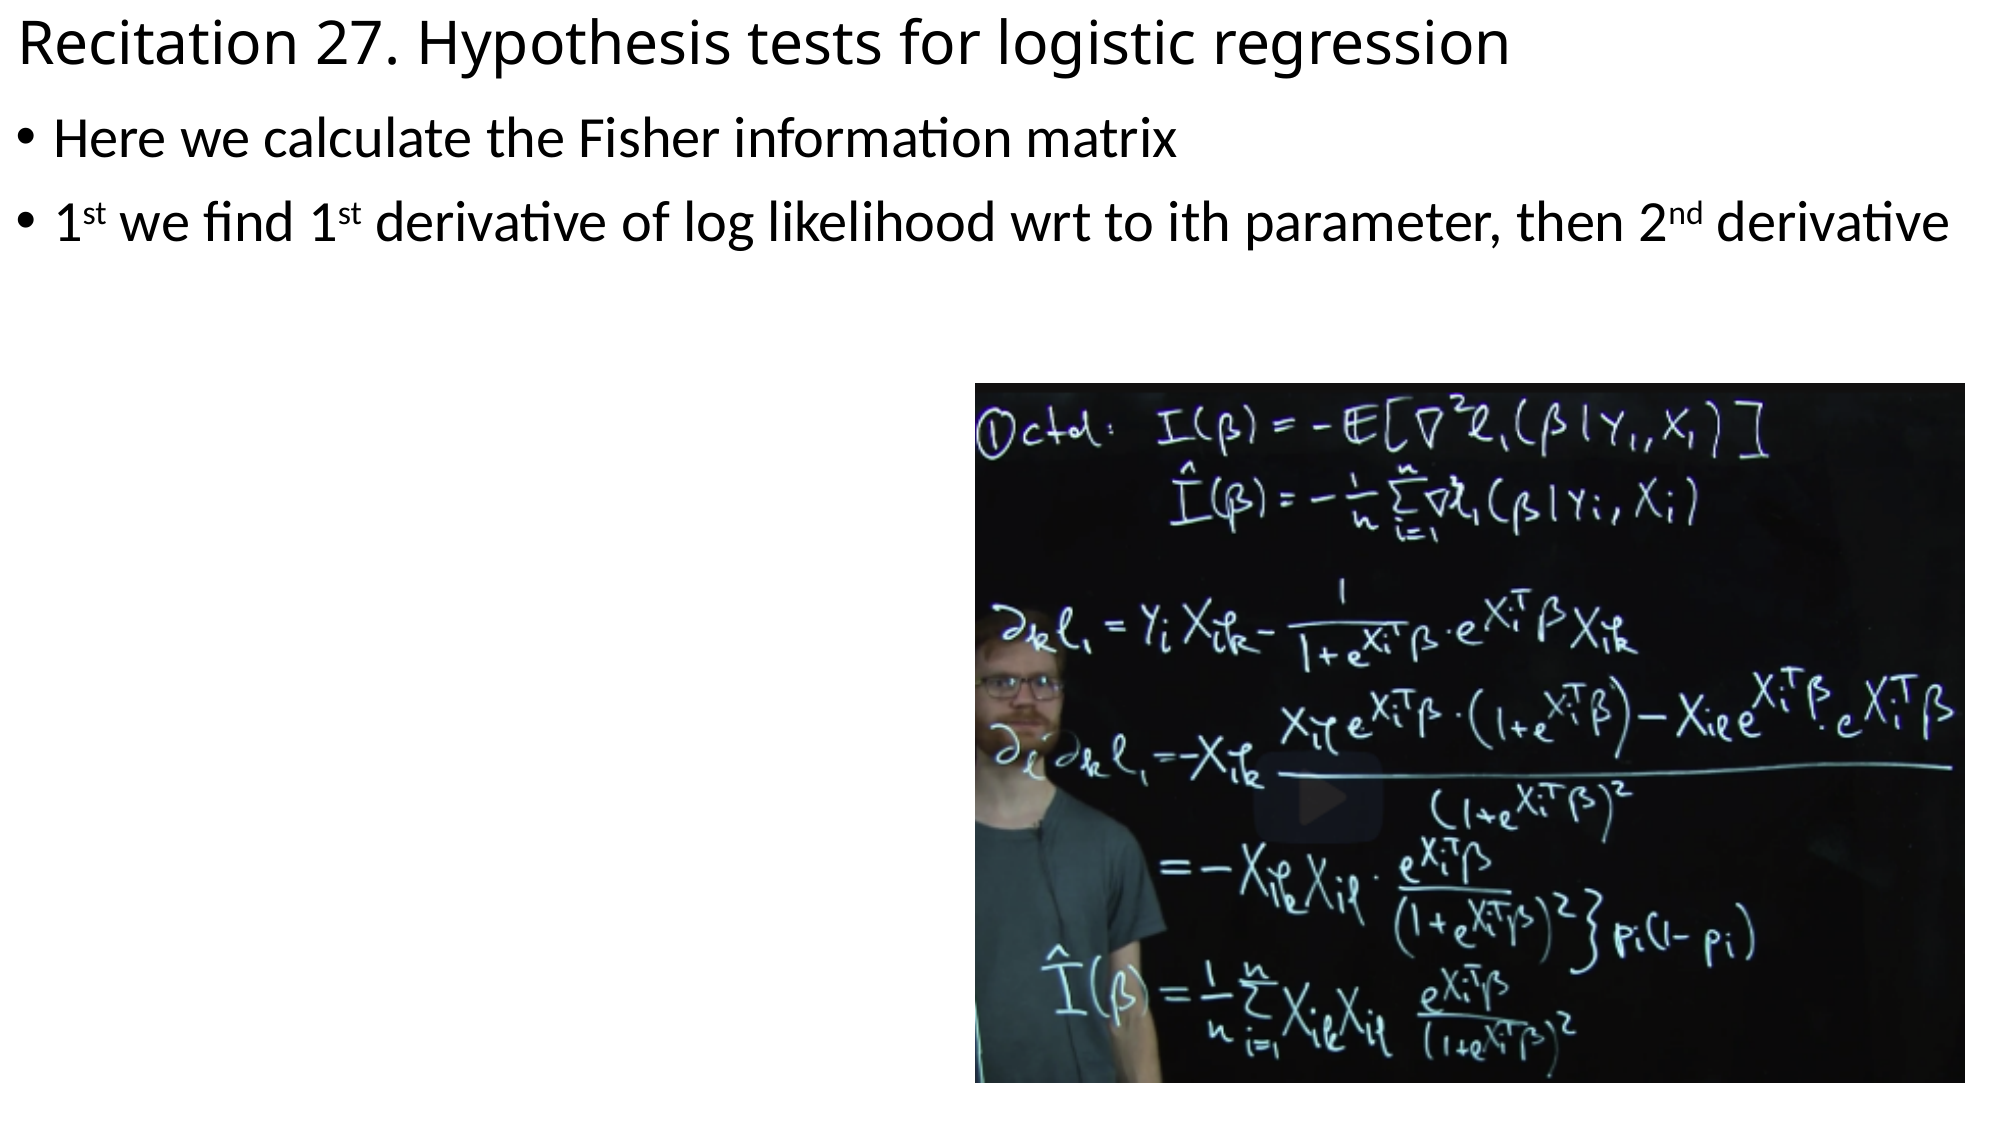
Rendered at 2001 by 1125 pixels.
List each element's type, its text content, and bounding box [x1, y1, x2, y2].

picture [975, 383, 1965, 1083]
title Recitation 27. Hypothesis tests for logistic regression [2, 4, 1999, 86]
list Here we calculate the Fisher information matrix 1st we find 1st derivative of log likelihood wrt to ith parameter, then 2nd derivative [0, 99, 1998, 1113]
